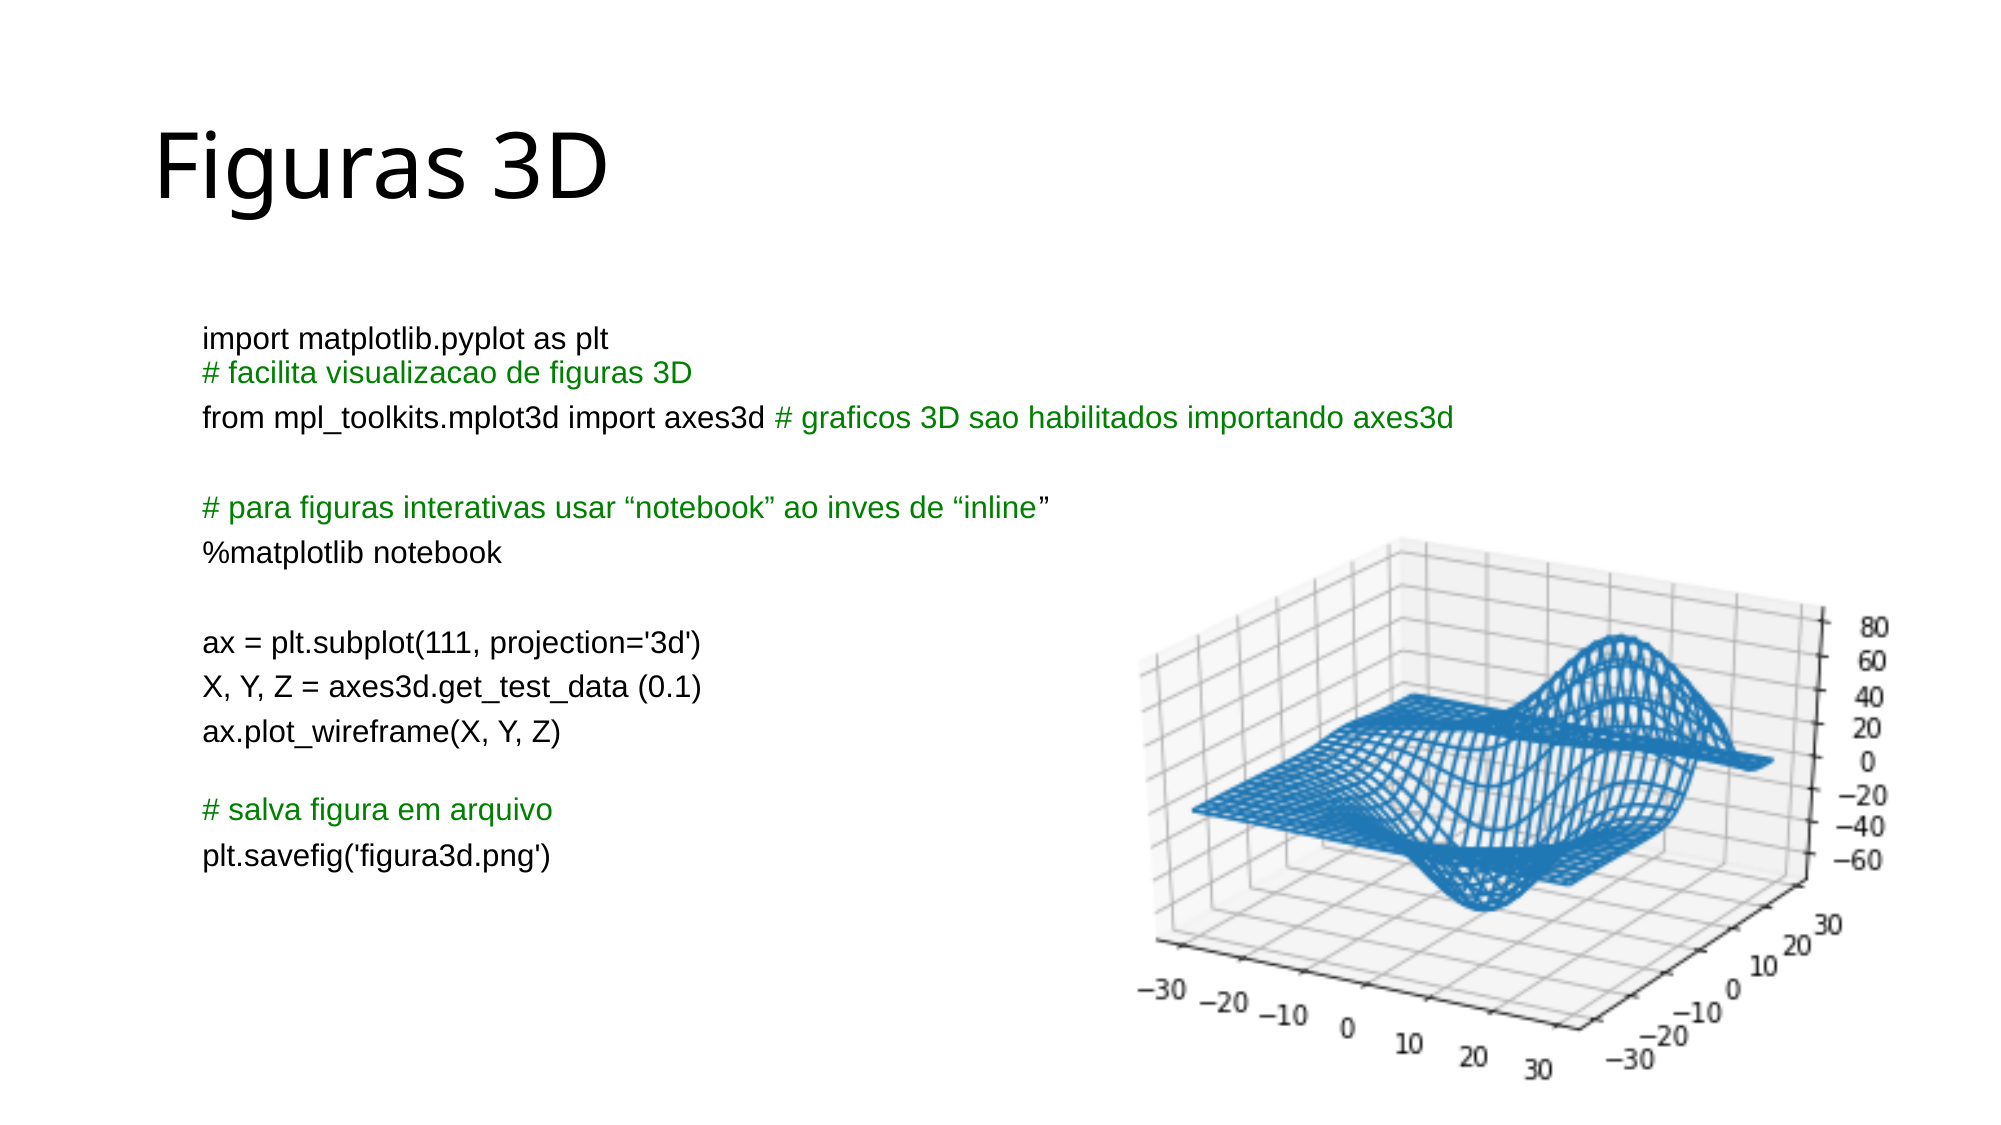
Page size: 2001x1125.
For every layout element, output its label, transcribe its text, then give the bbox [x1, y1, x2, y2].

picture [1122, 525, 1915, 1097]
list import matplotlib.pyplot as plt # facilita visualizacao de figuras 3D from mpl_toolkits.mplot3d import axes3d # graficos 3D sao habilitados importando axes3d # para figuras interativas usar “notebook” ao inves de “inline” %matplotlib notebook ax = plt.subplot(111, projection='3d') X, Y, Z = axes3d.get_test_data (0.1) ax.plot_wireframe(X, Y, Z) # salva figura em arquivo plt.savefig('figura3d.png') [187, 315, 1794, 1110]
text_box Figuras 3D [137, 59, 1917, 278]
